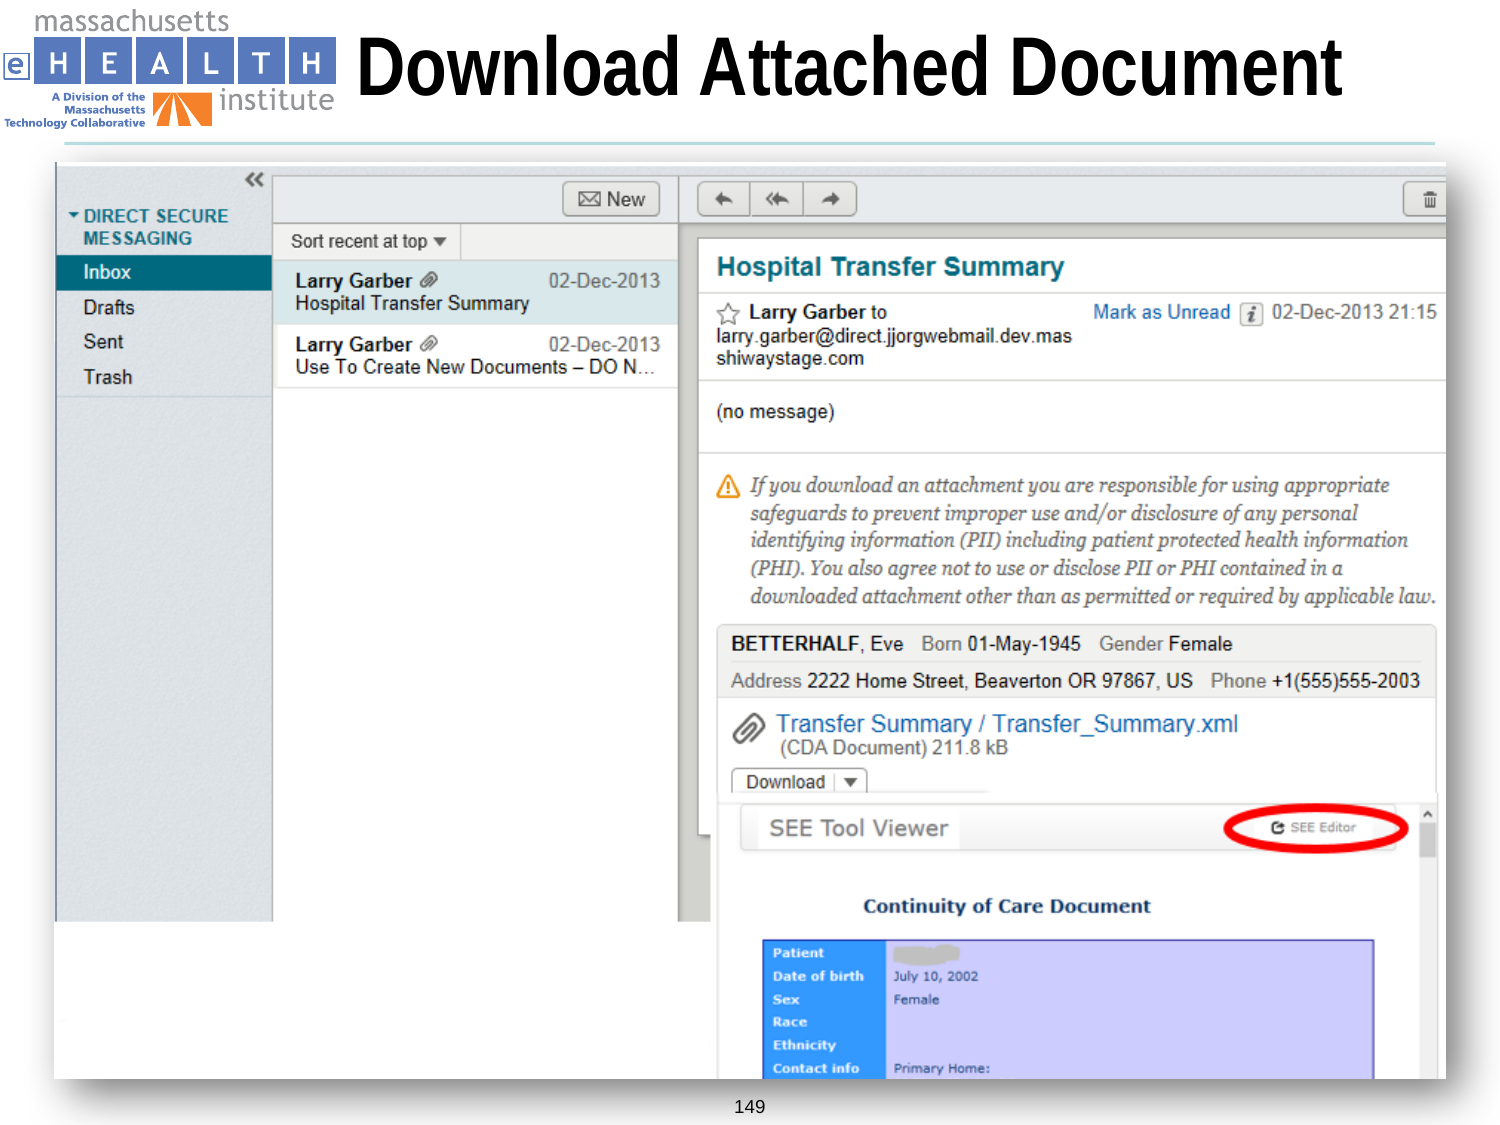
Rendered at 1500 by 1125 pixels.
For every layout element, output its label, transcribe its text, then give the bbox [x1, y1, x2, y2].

title Download Attached Document [341, 0, 1500, 125]
picture [54, 162, 1446, 1079]
